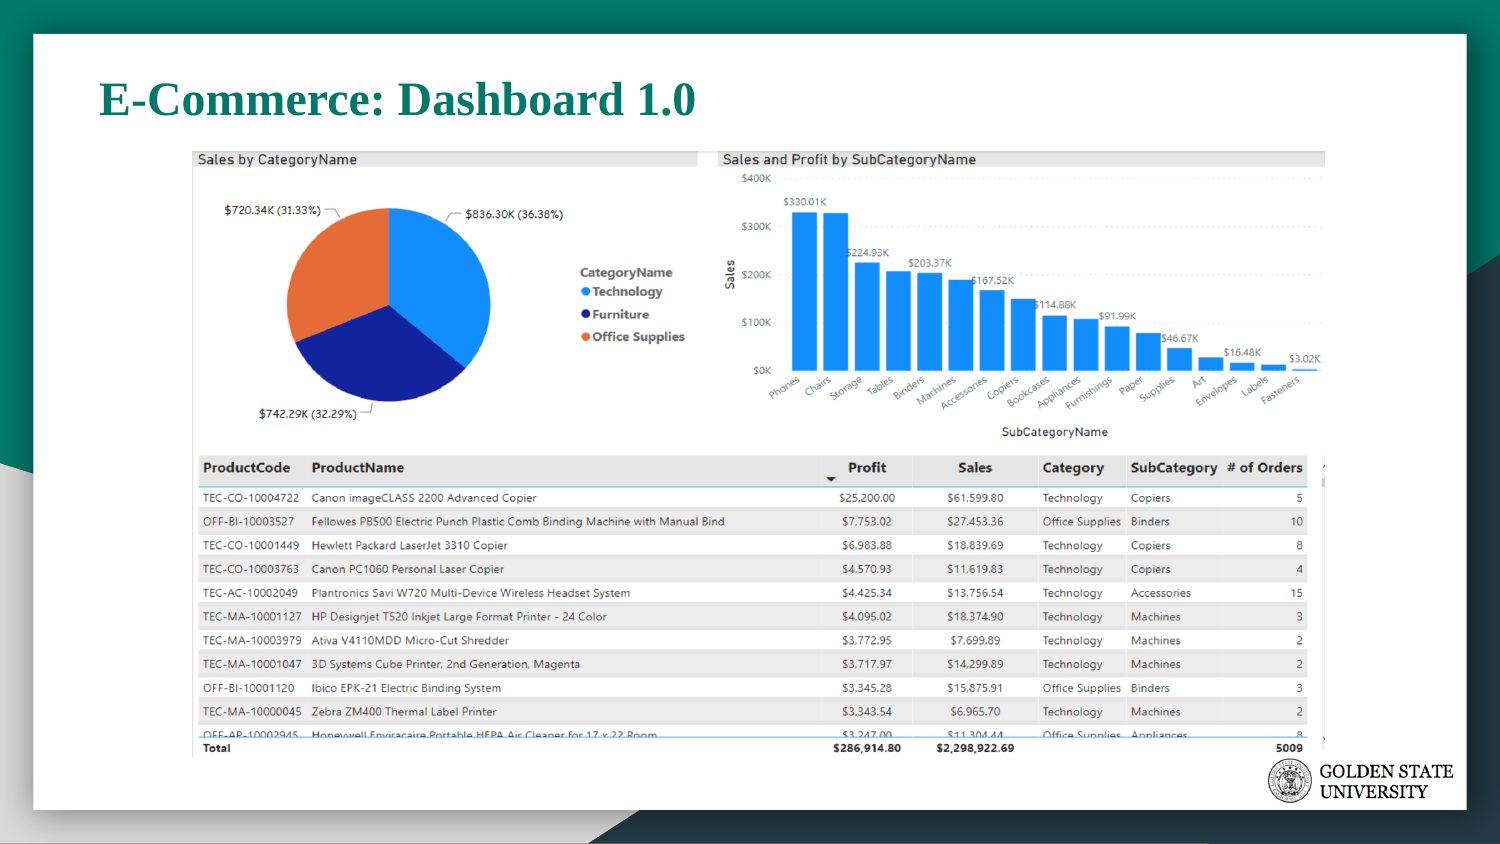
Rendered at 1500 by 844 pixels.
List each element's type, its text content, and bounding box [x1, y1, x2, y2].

text_box E-Commerce: Dashboard 1.0 [84, 53, 1178, 157]
picture [192, 150, 1463, 811]
